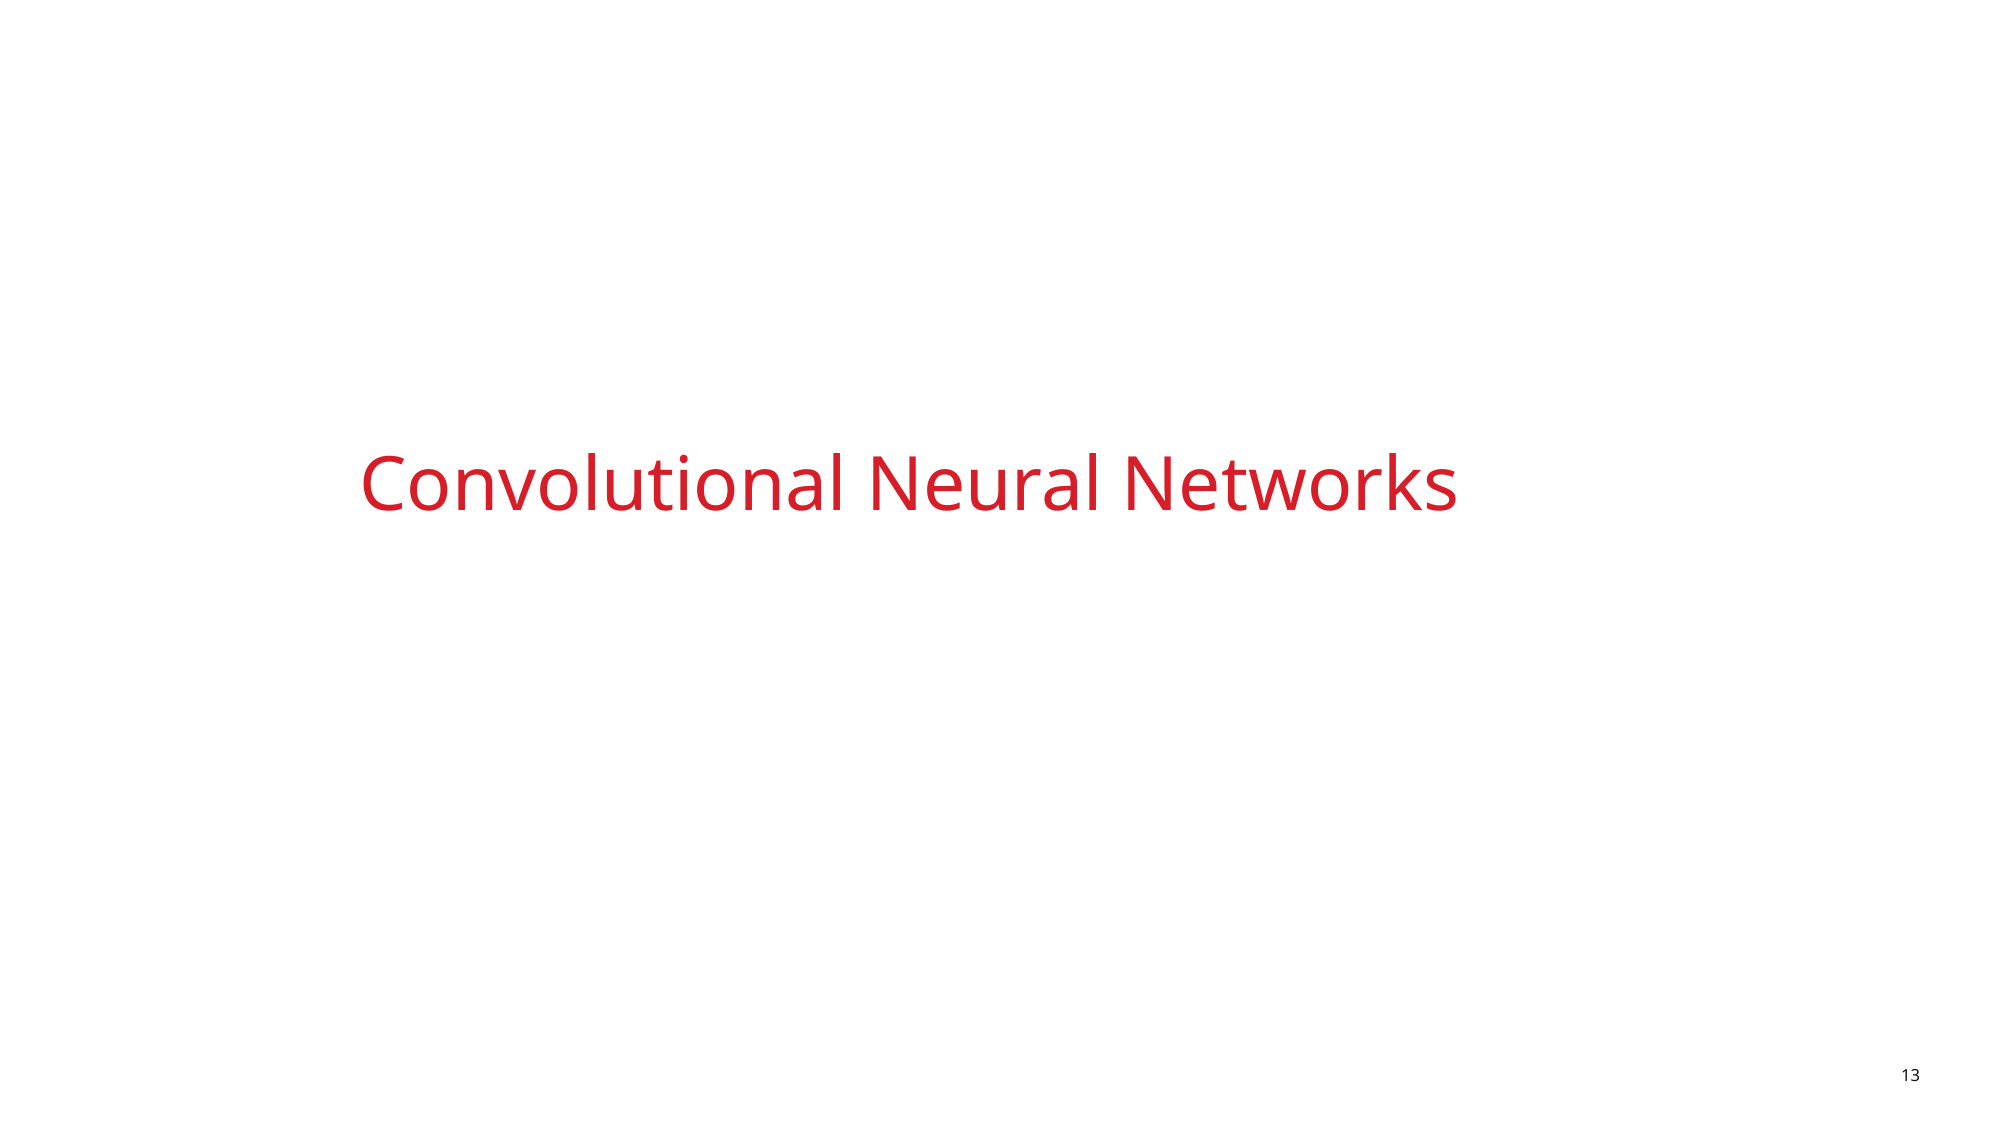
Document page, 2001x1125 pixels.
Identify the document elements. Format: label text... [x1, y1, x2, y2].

list Convolutional Neural Networks [359, 445, 1560, 525]
slide_number 13 [1839, 1050, 1920, 1088]
